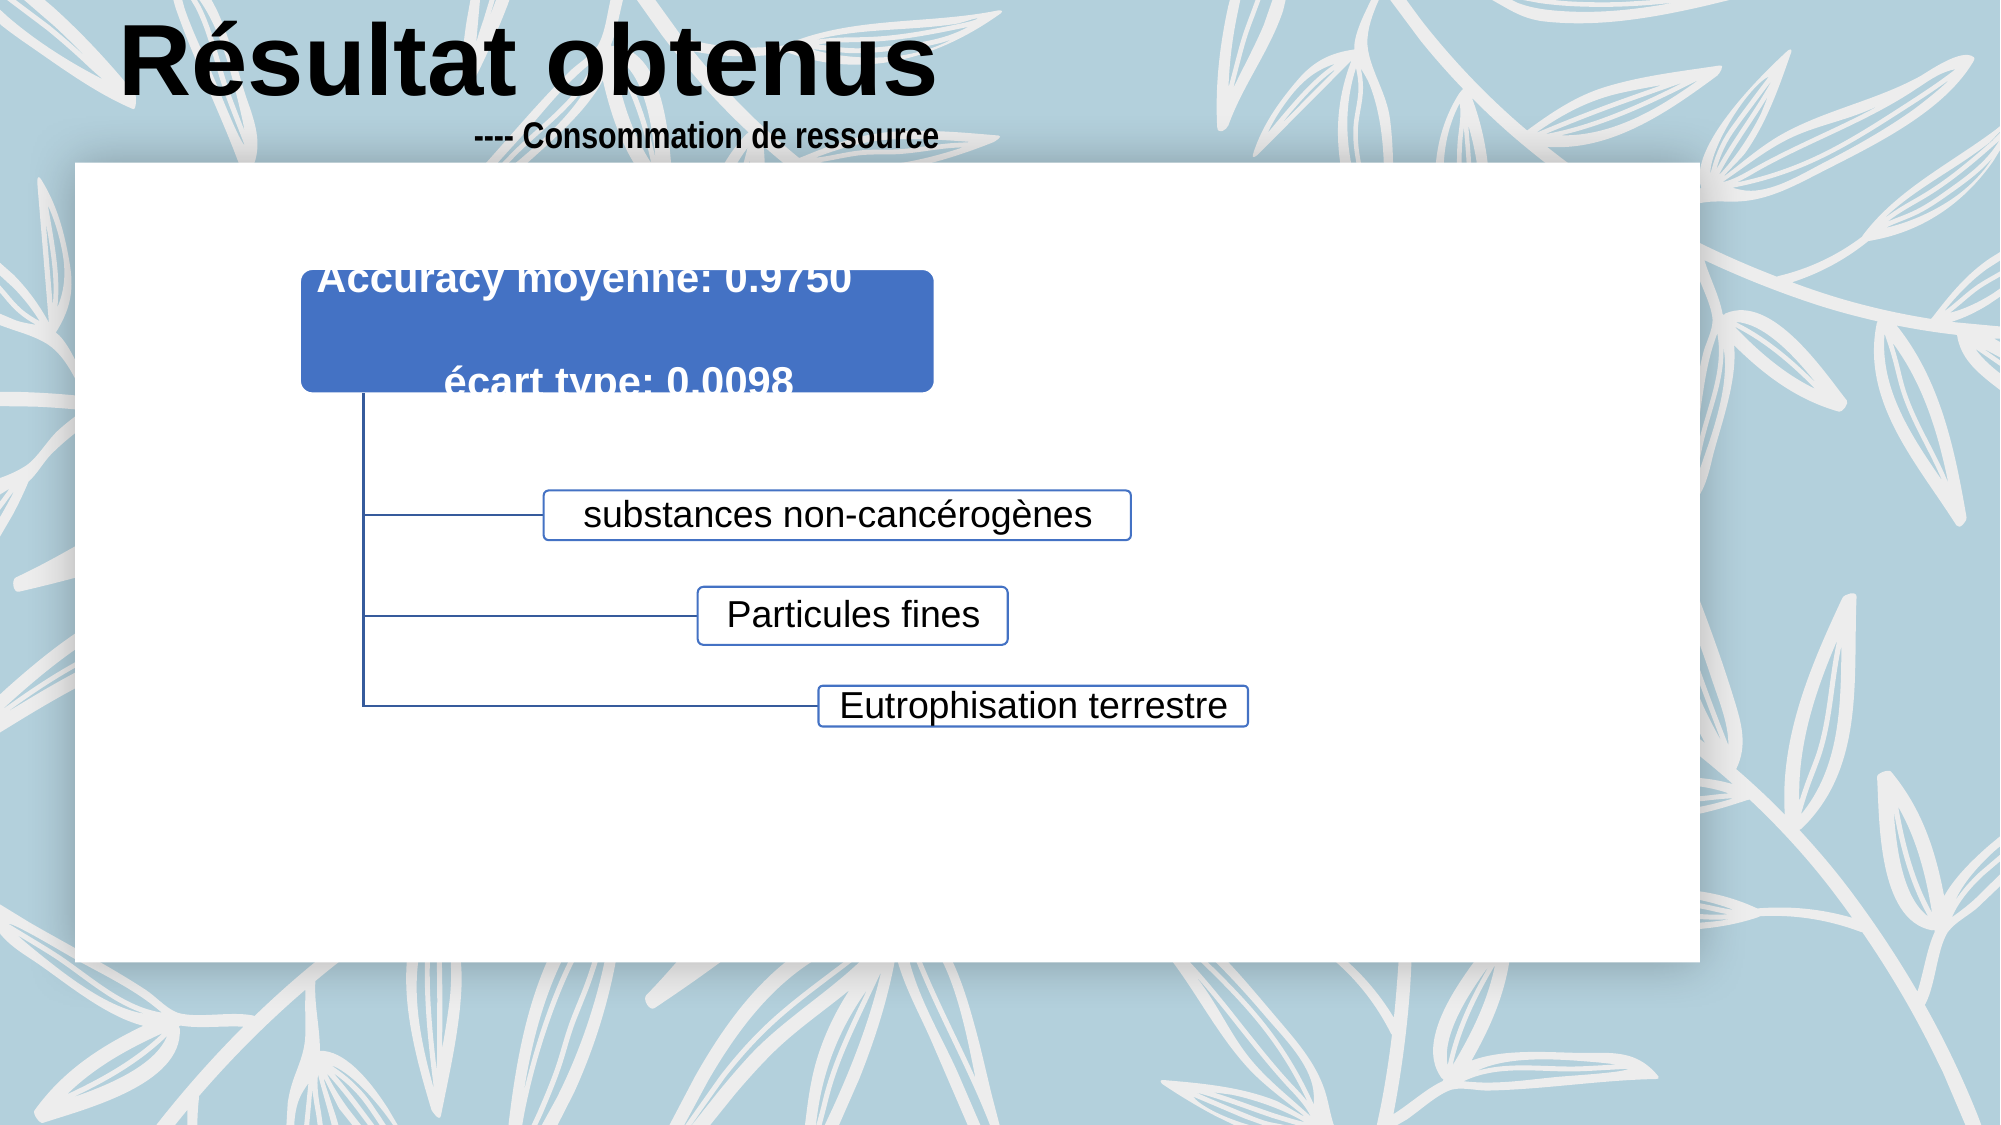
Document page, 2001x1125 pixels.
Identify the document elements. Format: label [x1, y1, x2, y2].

text_box [299, 255, 1586, 963]
text_box [0, 0, 2000, 1125]
